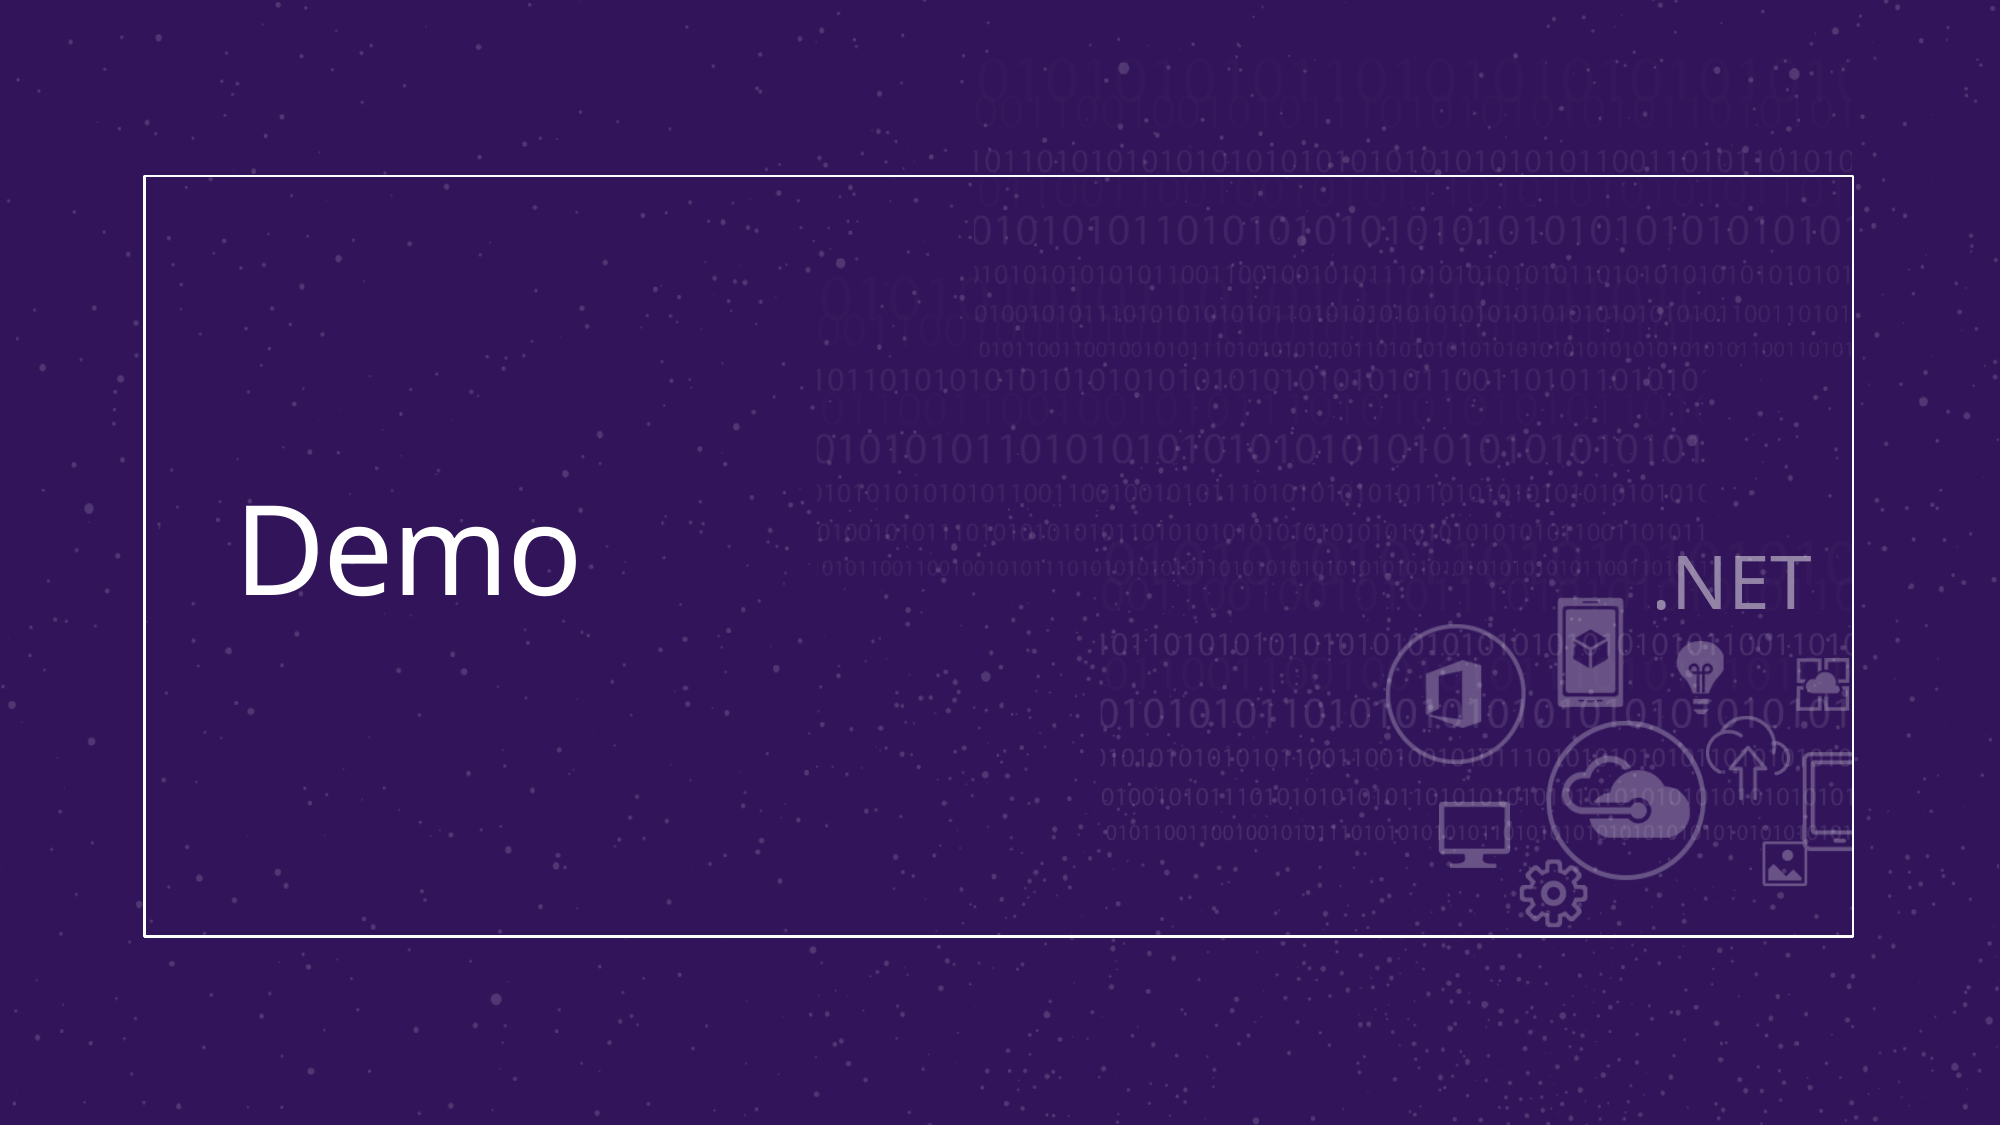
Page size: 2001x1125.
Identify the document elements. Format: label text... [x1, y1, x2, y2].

title Demo [210, 472, 1853, 640]
picture [1, 0, 1999, 1125]
